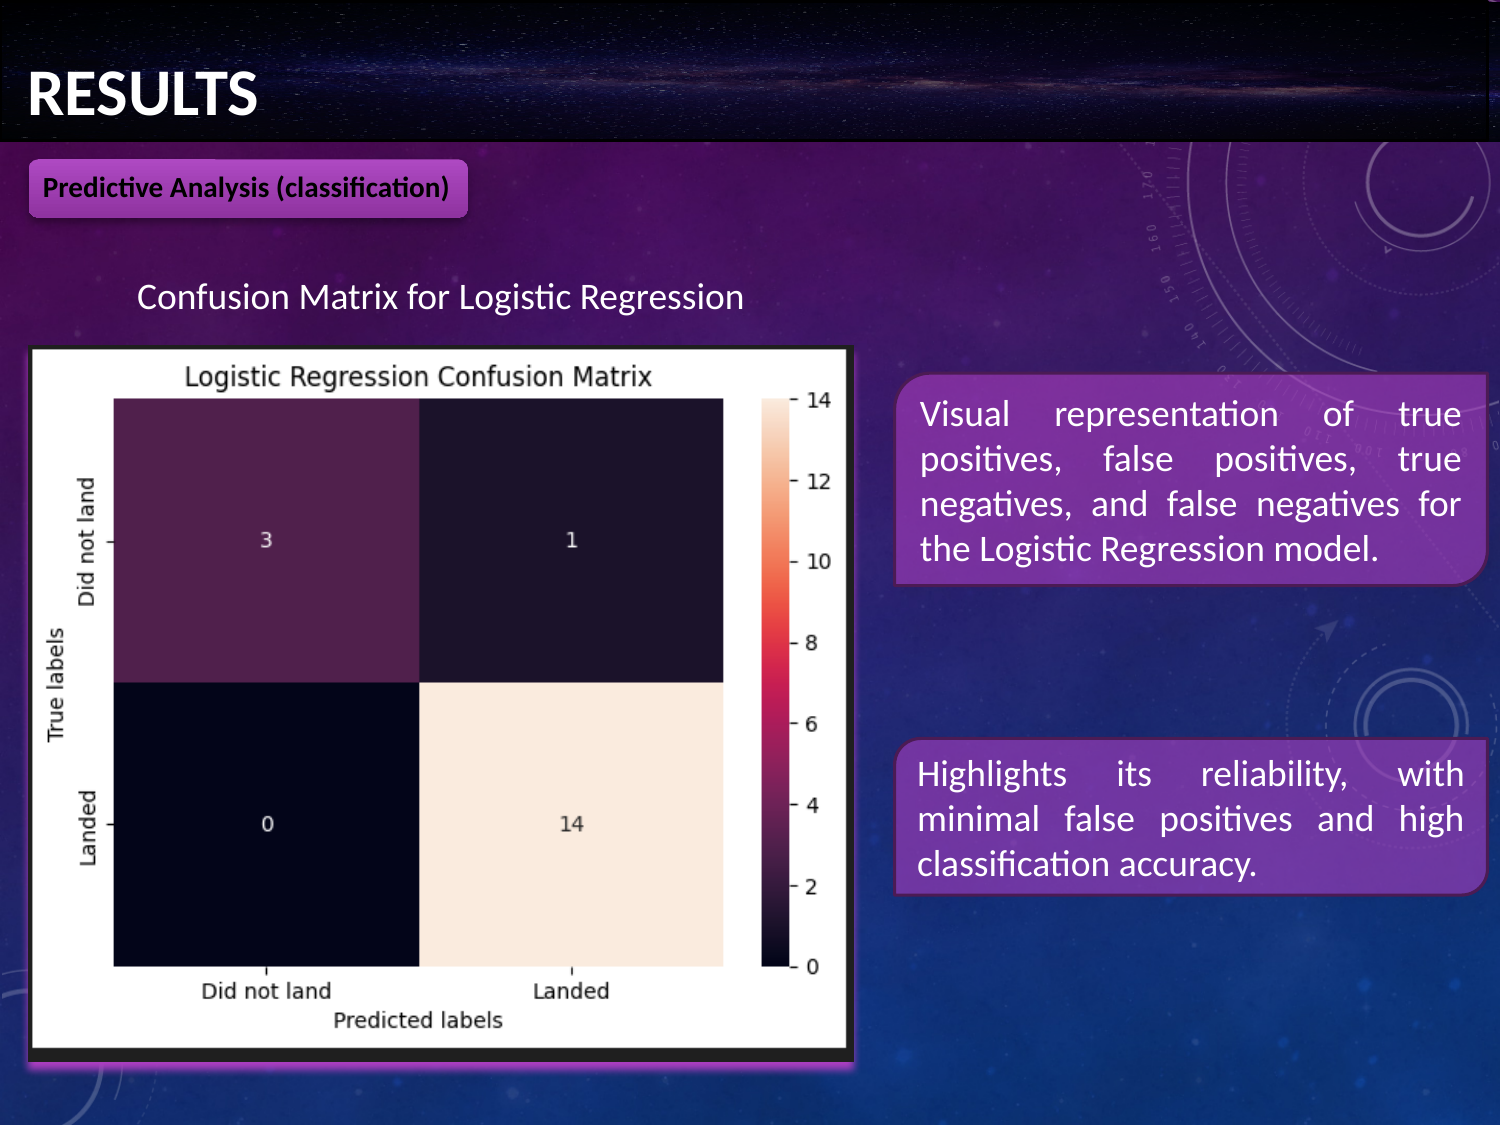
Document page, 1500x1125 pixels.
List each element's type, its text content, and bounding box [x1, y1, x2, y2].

text_box Highlights its reliability, with minimal false positives and high classification accuracy. [893, 736, 1490, 897]
title REsults [12, 154, 1288, 165]
text_box Confusion Matrix for Logistic Regression [111, 264, 771, 324]
picture [0, 0, 1500, 1125]
text_box Visual representation of true positives, false positives, true negatives, and false negatives for the Logistic Regression model. [893, 371, 1490, 588]
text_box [28, 156, 469, 218]
